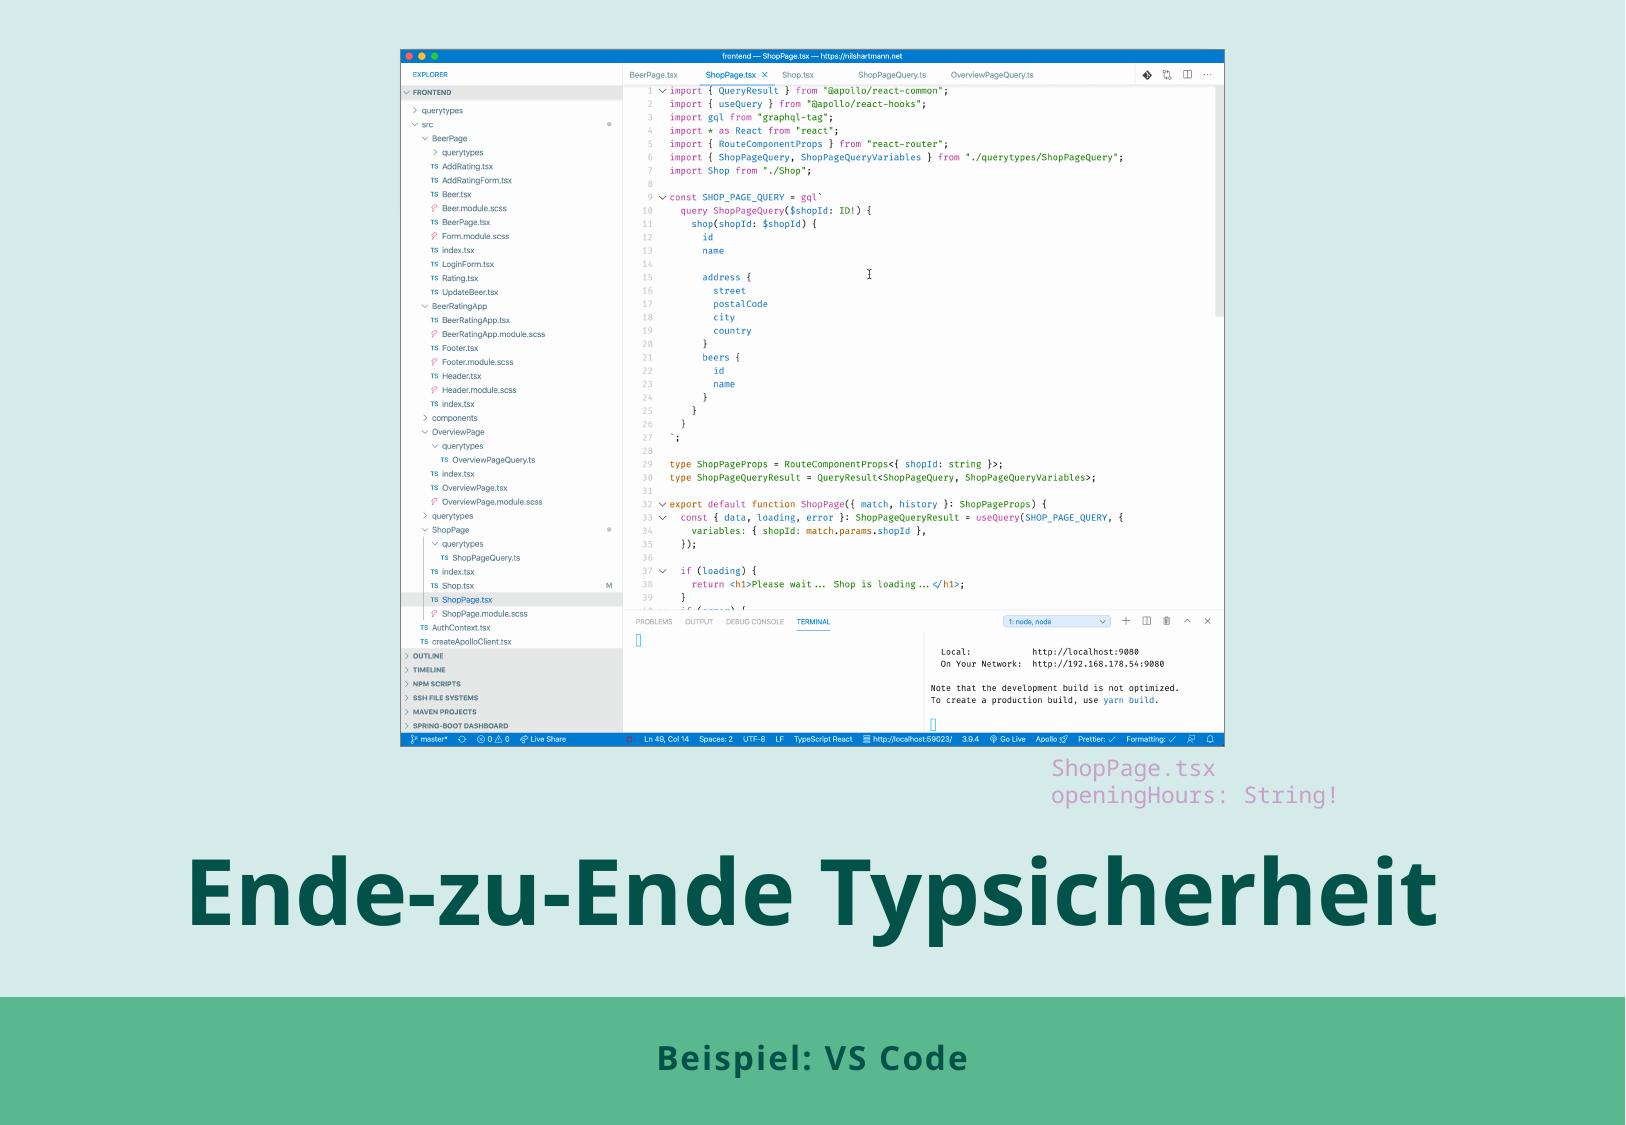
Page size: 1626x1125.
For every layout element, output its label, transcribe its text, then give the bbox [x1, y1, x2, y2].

title Beispiel: VS Code [0, 995, 1625, 1125]
text_box ShopPage.tsx openingHours: String! [1036, 745, 1420, 816]
picture [400, 49, 1224, 747]
text_box Ende-zu-Ende Typsicherheit [0, 826, 1625, 951]
